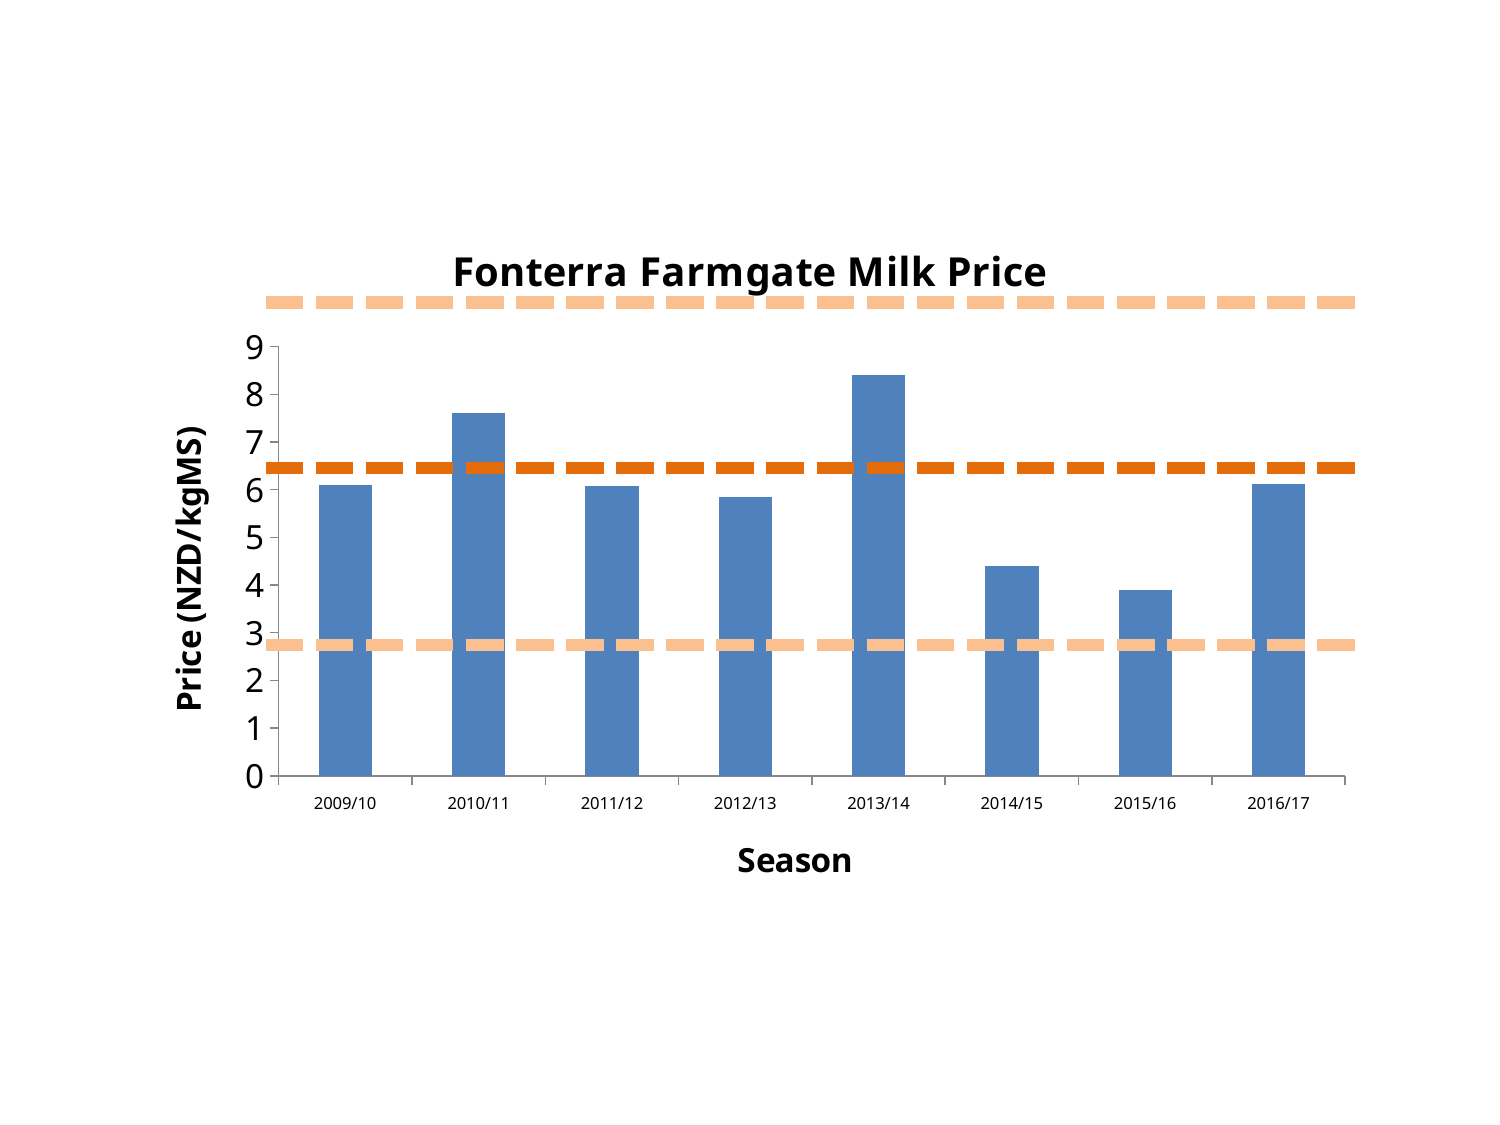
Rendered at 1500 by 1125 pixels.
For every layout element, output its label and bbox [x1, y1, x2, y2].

chart [129, 207, 1371, 917]
